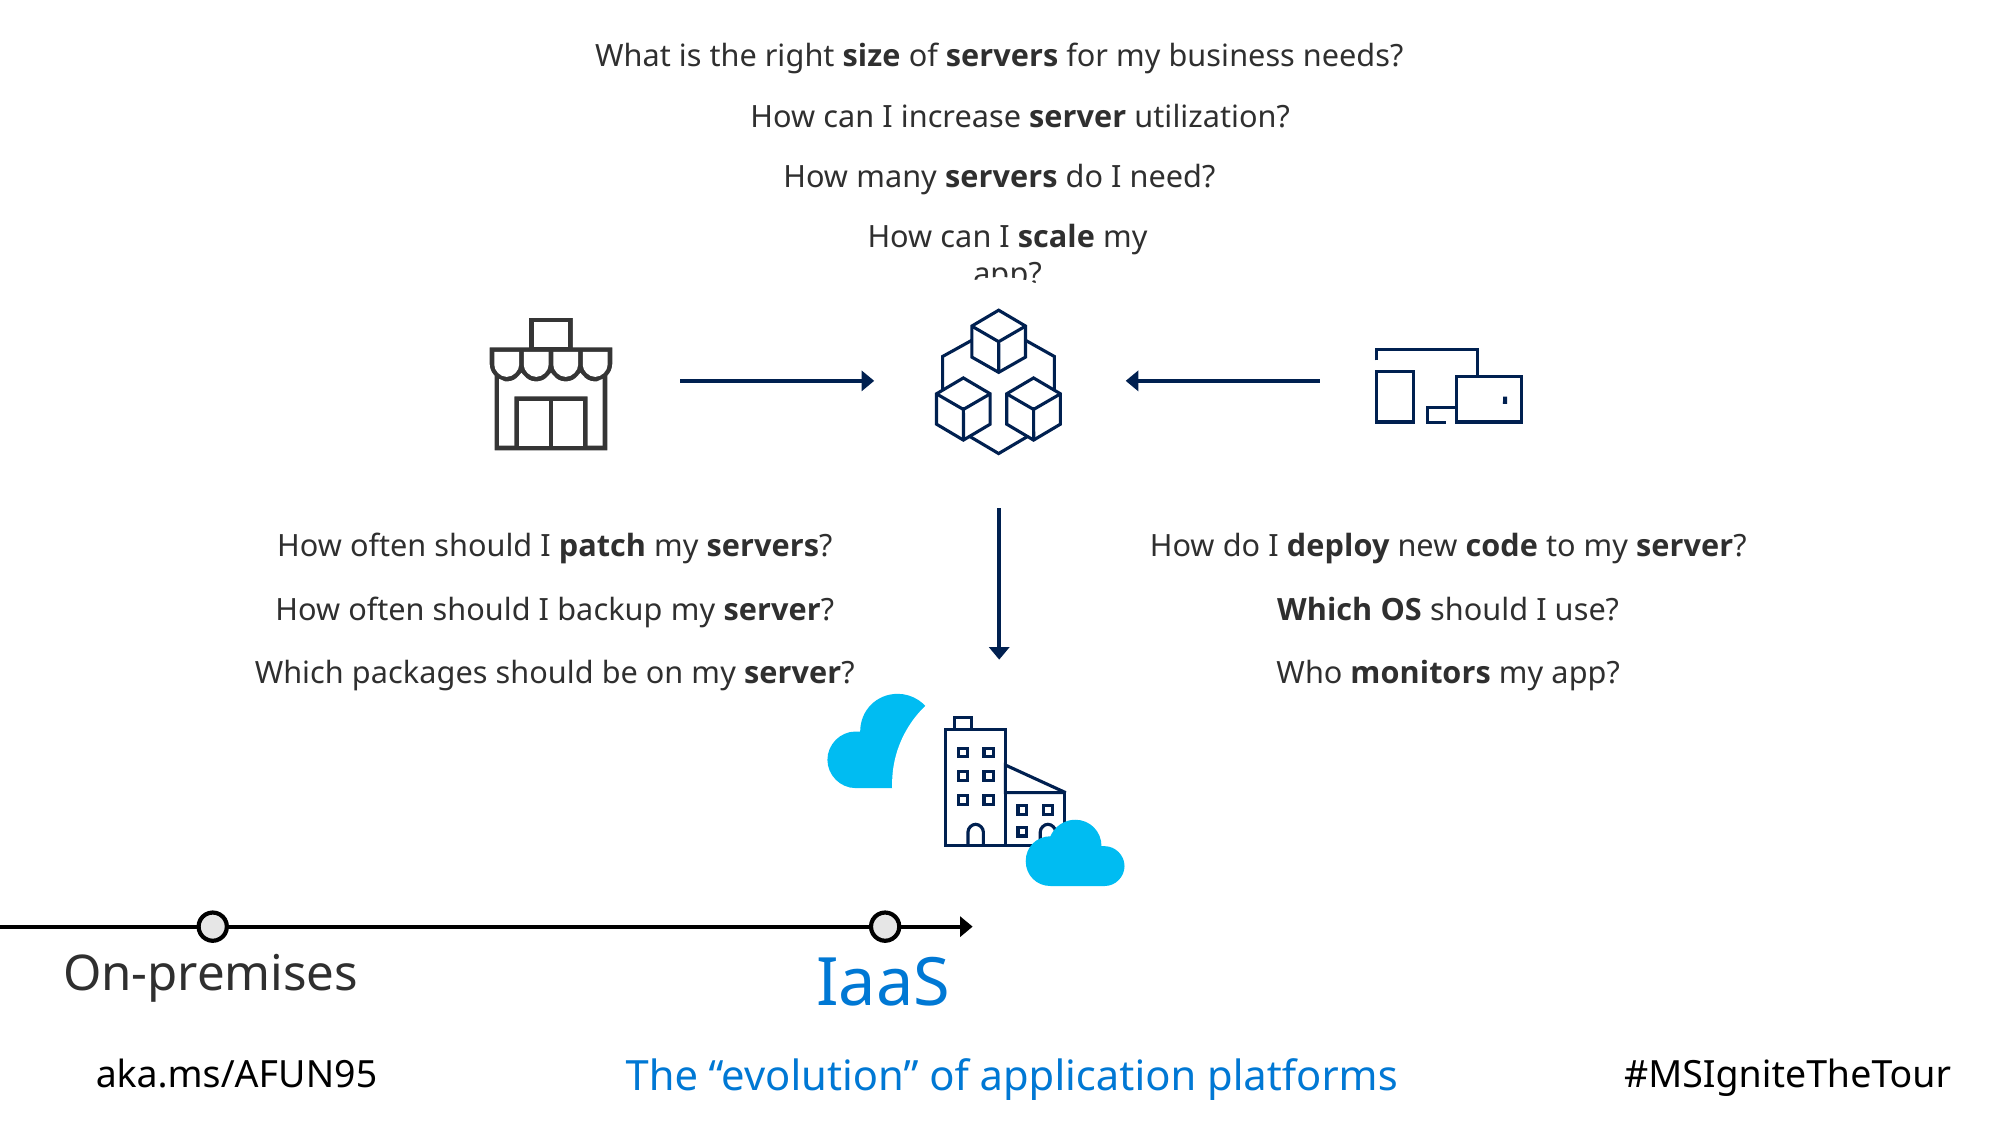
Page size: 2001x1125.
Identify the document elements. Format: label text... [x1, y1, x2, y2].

text_box [870, 927, 901, 942]
text_box [827, 694, 891, 789]
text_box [1337, 276, 1554, 493]
text_box How many servers do I need? [688, 149, 1310, 201]
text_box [446, 276, 663, 493]
text_box Who monitors my app? [1112, 645, 1784, 698]
text_box How do I deploy new code to my server? [1050, 518, 1846, 570]
text_box How often should I backup my server? [260, 582, 849, 634]
text_box Which OS should I use? [1244, 582, 1652, 634]
text_box How can I increase server utilization? [730, 89, 1310, 141]
text_box What is the right size of servers for my business needs? [541, 28, 1458, 81]
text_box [891, 675, 1108, 892]
text_box The “evolution” of application platforms [610, 1060, 1471, 1088]
text_box Which packages should be on my server? [232, 645, 877, 698]
text_box [197, 927, 228, 942]
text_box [891, 276, 1108, 493]
text_box [870, 911, 900, 926]
text_box How often should I patch my servers? [247, 518, 862, 570]
text_box How can I scale my app? [815, 209, 1200, 298]
text_box IaaS [786, 924, 980, 1044]
text_box [197, 911, 228, 926]
text_box [1108, 846, 1125, 886]
text_box On-premises [33, 929, 388, 1025]
